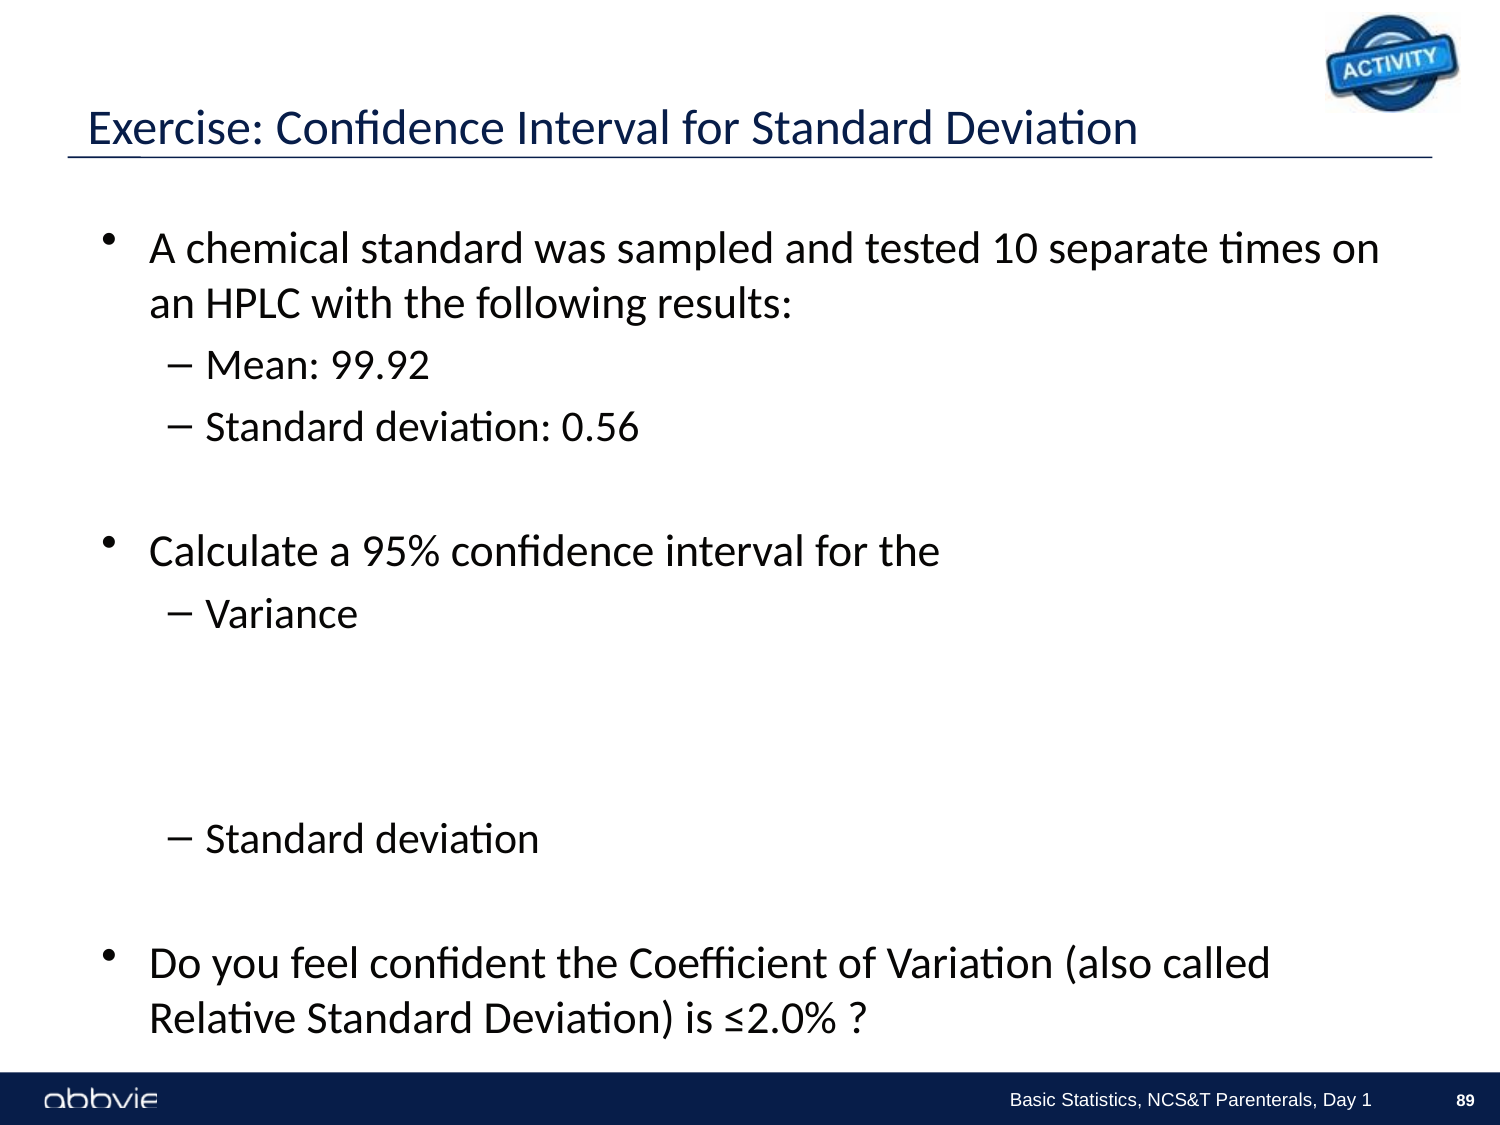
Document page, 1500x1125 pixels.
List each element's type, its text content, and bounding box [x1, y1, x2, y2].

title Exercise: Confidence Interval for Standard Deviation [72, 47, 1500, 163]
footer Basic Statistics, NCS&T Parenterals, Day 1 [487, 1083, 1387, 1114]
slide_number 89 [1391, 1087, 1475, 1112]
picture [1324, 12, 1462, 113]
list A chemical standard was sampled and tested 10 separate times on an HPLC with the following results: Mean: 99.92 Standard deviation: 0.56 Calculate a 95% confidence interval for the Variance Standard deviation Do you feel confident the Coefficient of Variation (also called Relative Standard Deviation) is ≤2.0% ? [67, 209, 1432, 1028]
